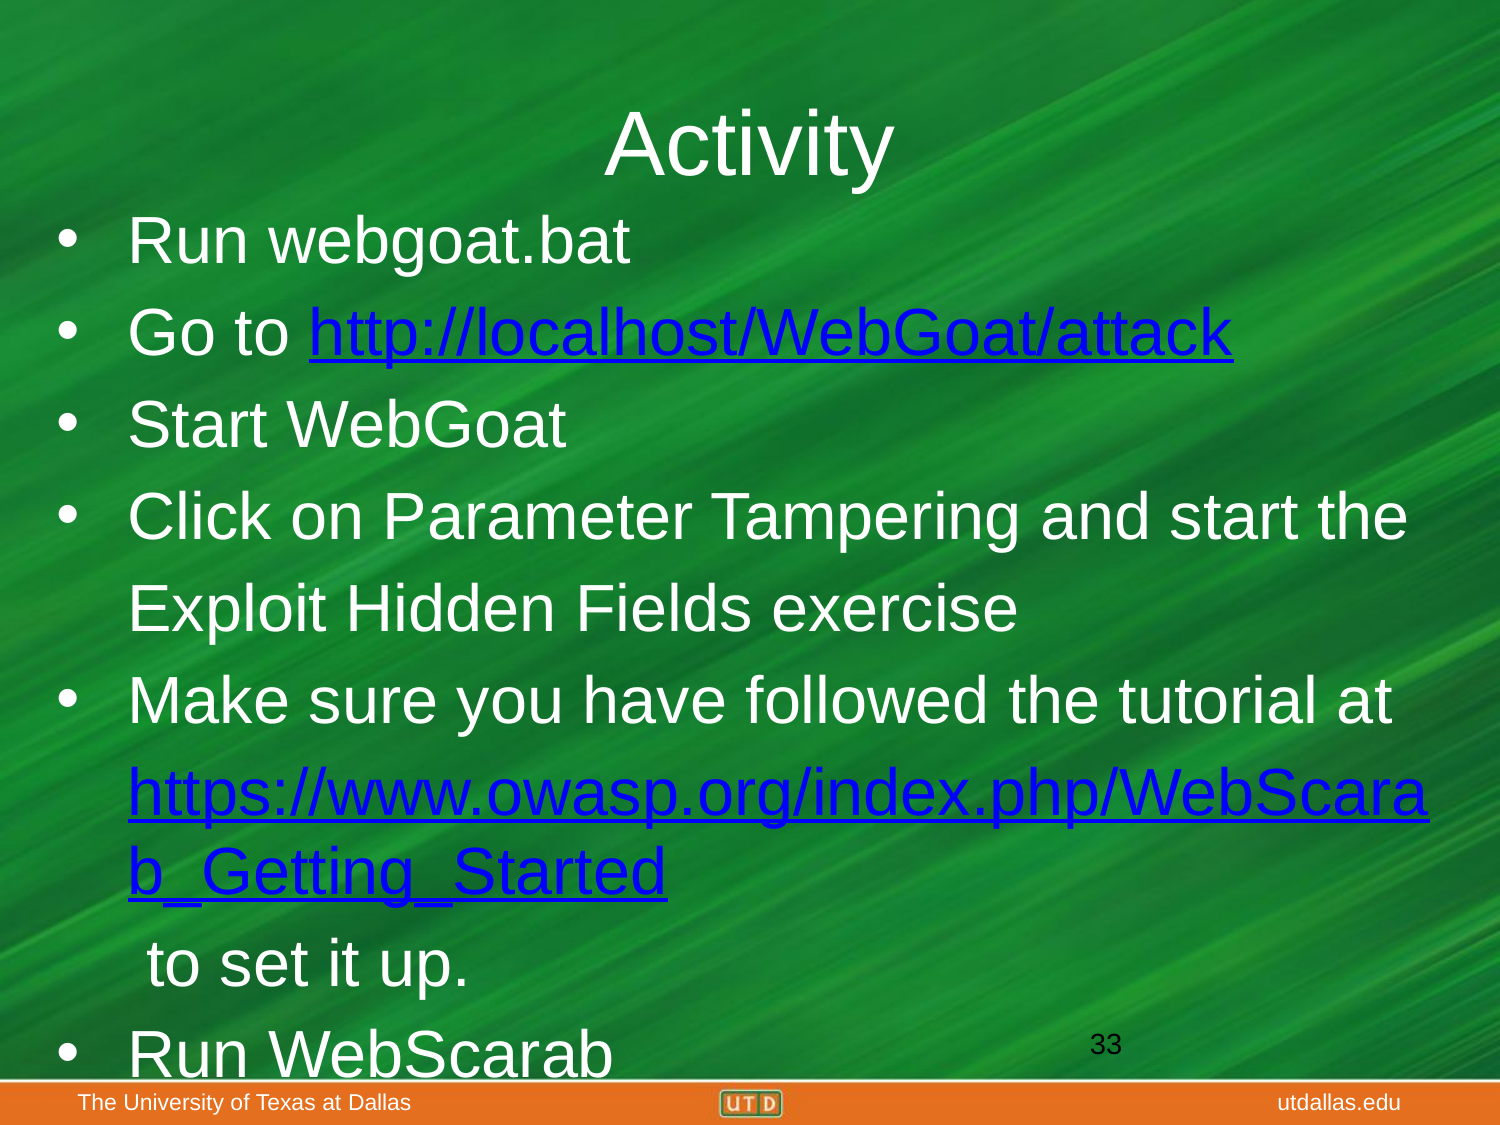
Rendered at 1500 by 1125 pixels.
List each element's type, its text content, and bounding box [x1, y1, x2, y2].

slide_number ‹#› [1074, 1012, 1425, 1073]
title Activity [75, 45, 1425, 170]
picture [0, 0, 1500, 1125]
list Run webgoat.bat Go to http://localhost/WebGoat/attack Start WebGoat Click on Parameter Tampering and start the Exploit Hidden Fields exercise Make sure you have followed the tutorial at https://www.owasp.org/index.php/WebScarab_Getting_Started to set it up. Run WebScarab [37, 170, 1463, 1013]
